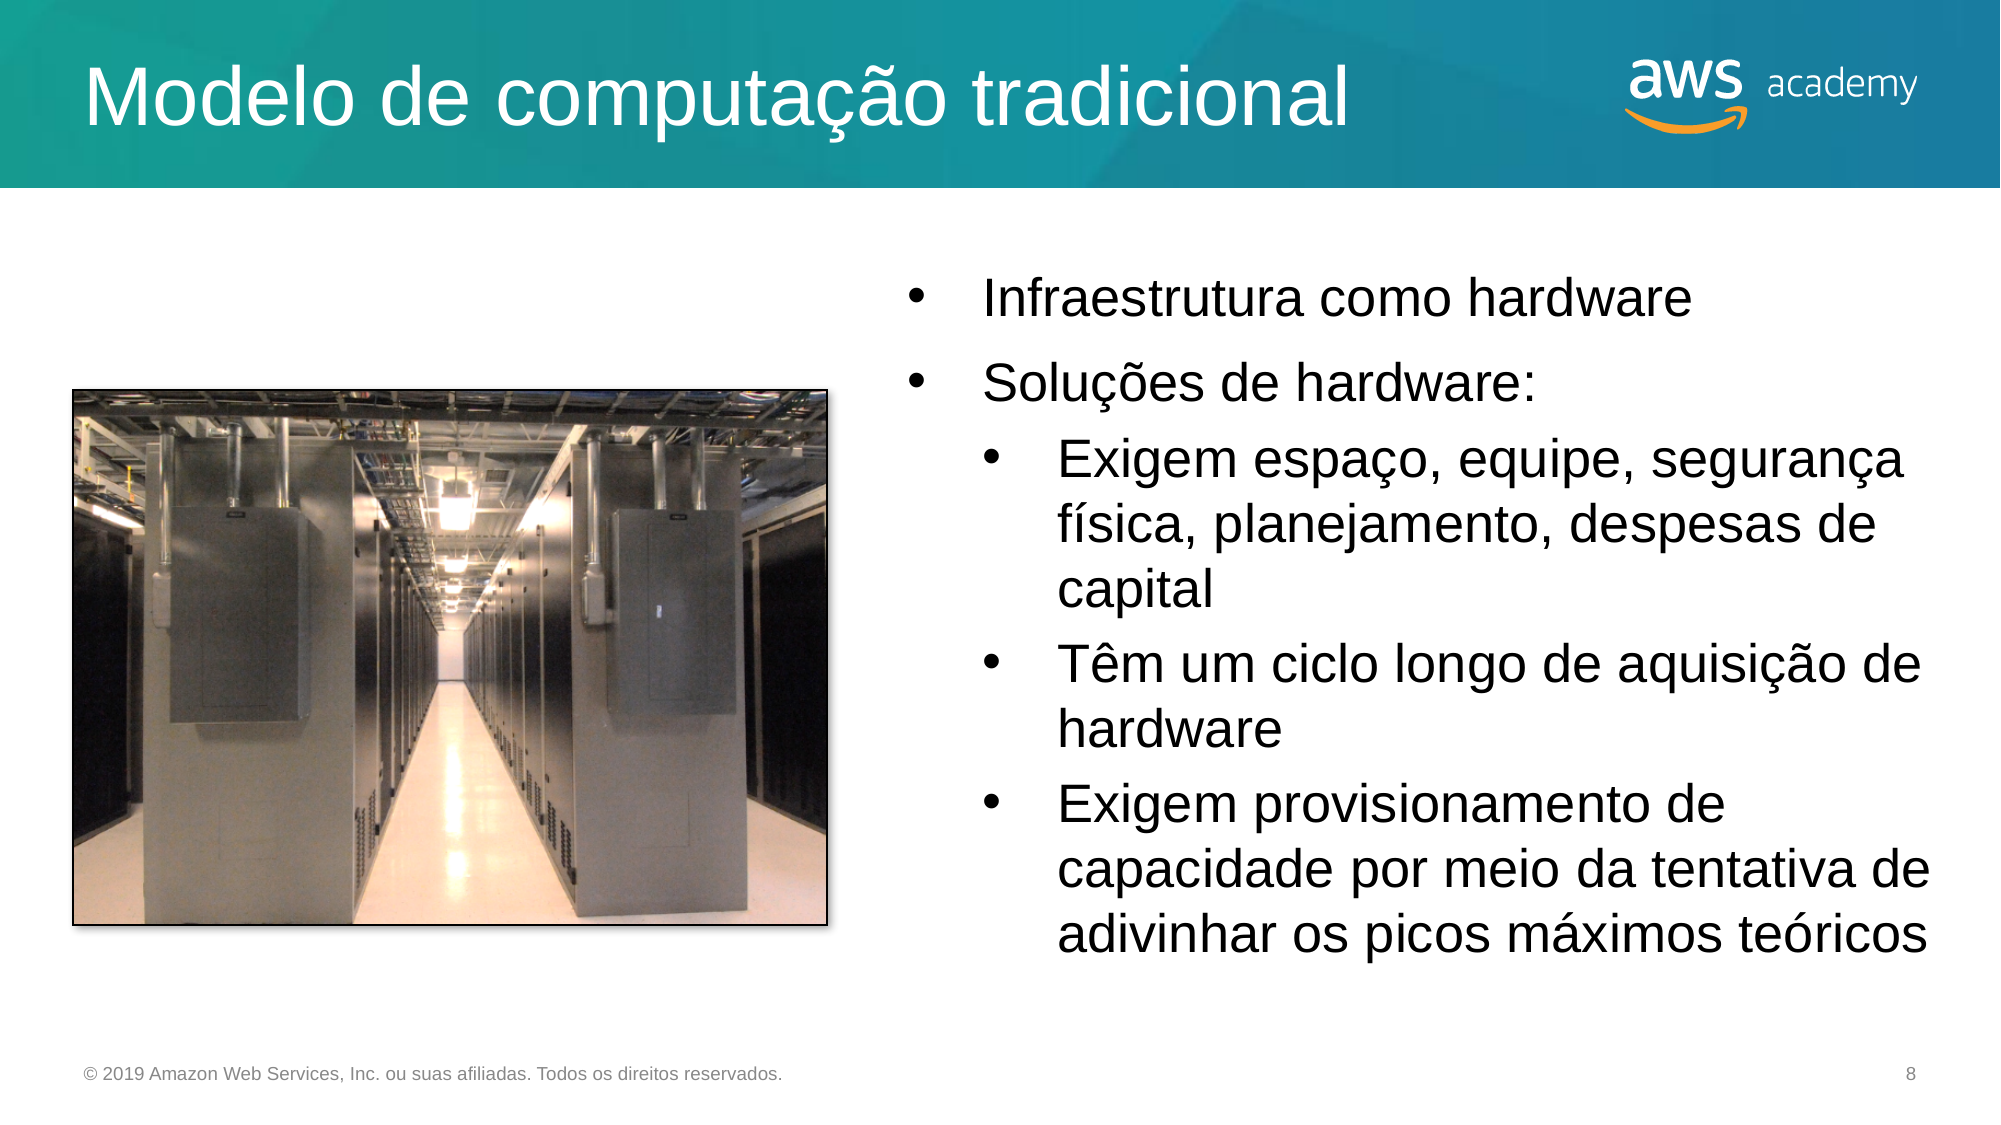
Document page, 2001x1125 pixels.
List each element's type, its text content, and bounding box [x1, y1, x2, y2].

footer © 2019 Amazon Web Services, Inc. ou suas afiliadas. Todos os direitos reservados. [68, 1042, 807, 1103]
picture [0, 0, 2000, 188]
picture [73, 390, 827, 925]
list Infraestrutura como hardware Soluções de hardware: Exigem espaço, equipe, segurança física, planejamento, despesas de capital Têm um ciclo longo de aquisição de hardware Exigem provisionamento de capacidade por meio da tentativa de adivinhar os picos máximos teóricos [892, 254, 1998, 1061]
title Modelo de computação tradicional [68, 59, 1551, 138]
slide_number ‹#› [1481, 1042, 1932, 1103]
